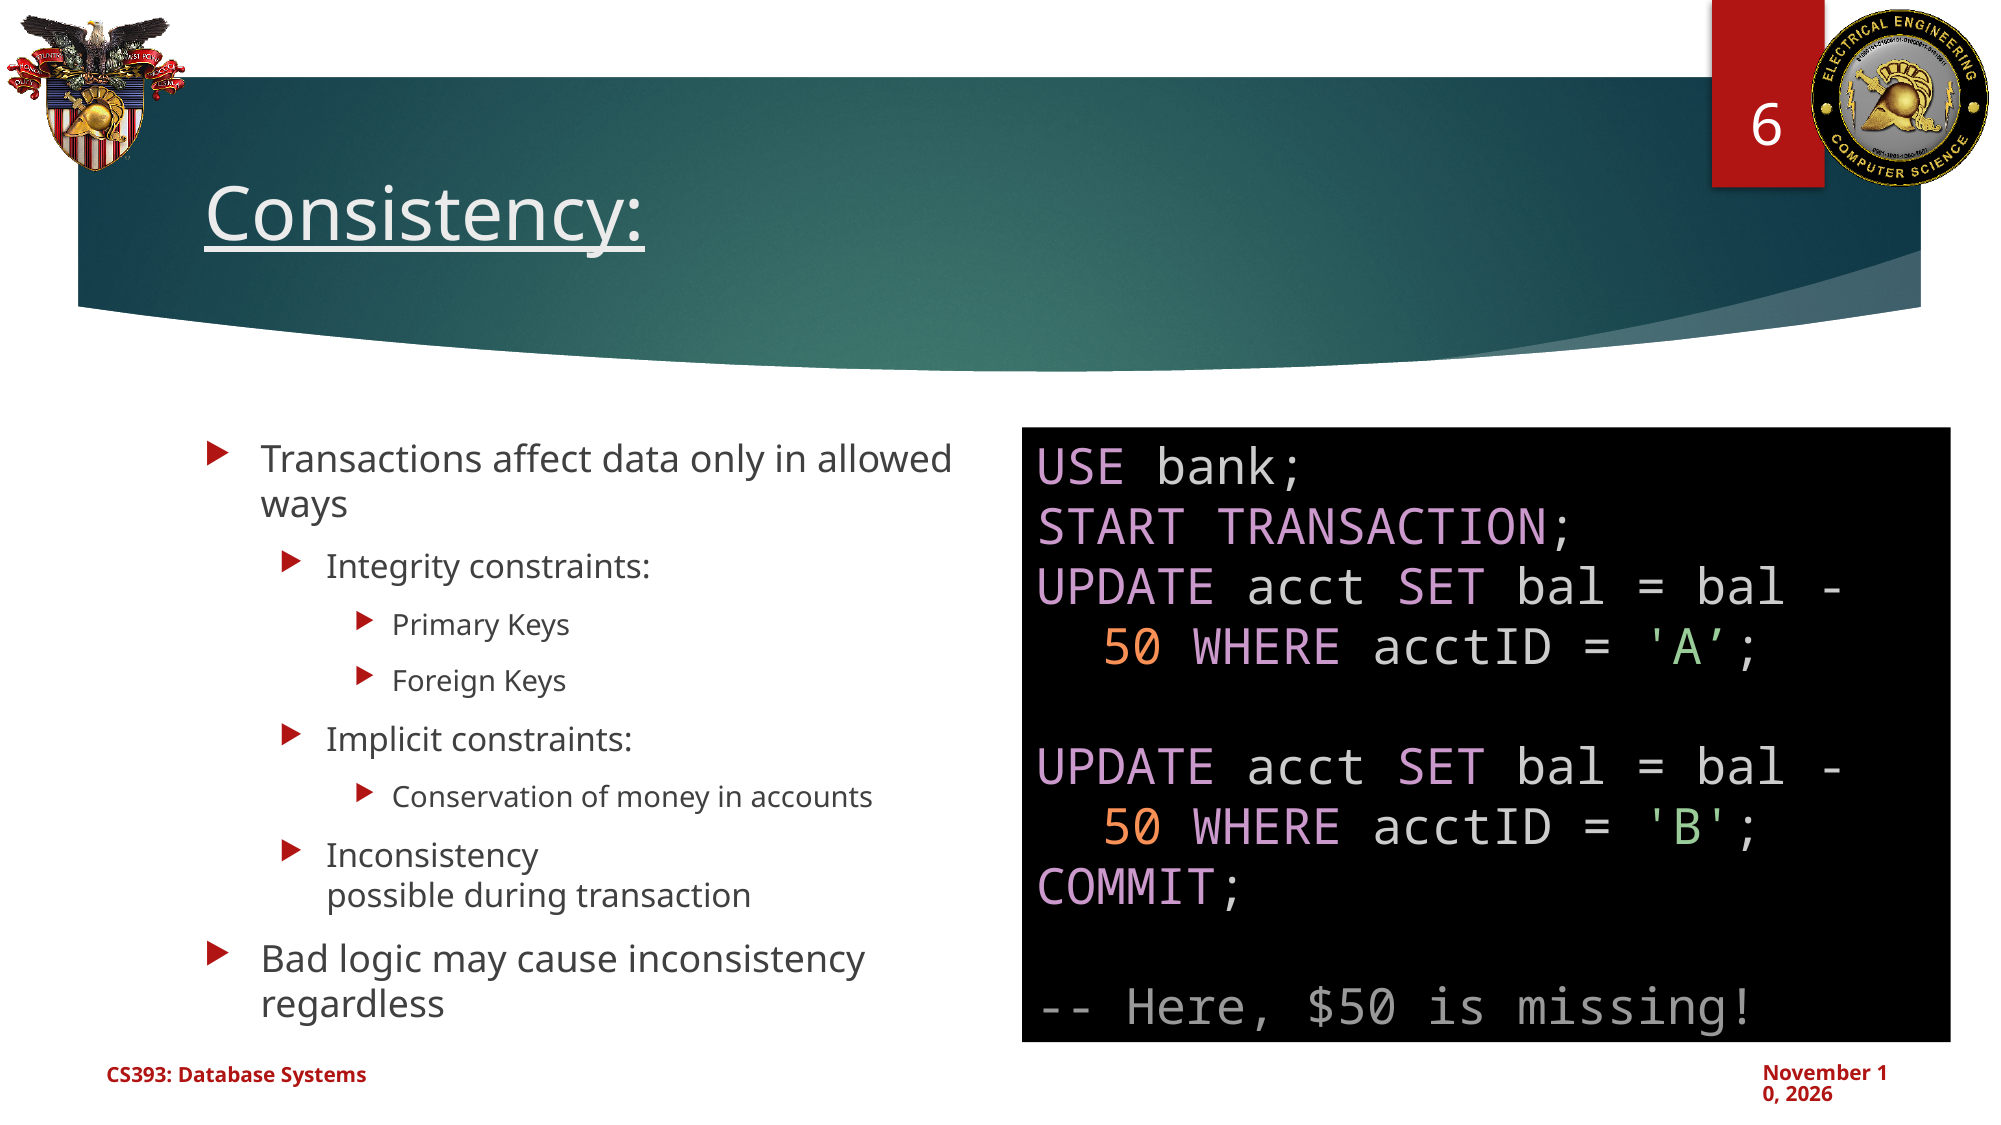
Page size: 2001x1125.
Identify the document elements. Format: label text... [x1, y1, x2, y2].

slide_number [1747, 1048, 1910, 1099]
list Transactions affect data only in allowed ways Integrity constraints: Primary Keys Foreign Keys Implicit constraints: Conservation of money in accounts Inconsistency possible during transaction Bad logic may cause inconsistency regardless [189, 427, 982, 988]
text_box USE bank; START TRANSACTION; UPDATE acct SET bal = bal - 50 WHERE acctID = 'A’; UPDATE acct SET bal = bal - 50 WHERE acctID = 'B'; COMMIT; -- Here, $50 is missing! [1022, 427, 1951, 1043]
title Consistency: [189, 158, 1638, 275]
slide_number 6 [1698, 48, 1836, 175]
picture [1809, 7, 1990, 188]
picture [7, 3, 185, 184]
footer CS393: Database Systems [91, 1048, 726, 1100]
